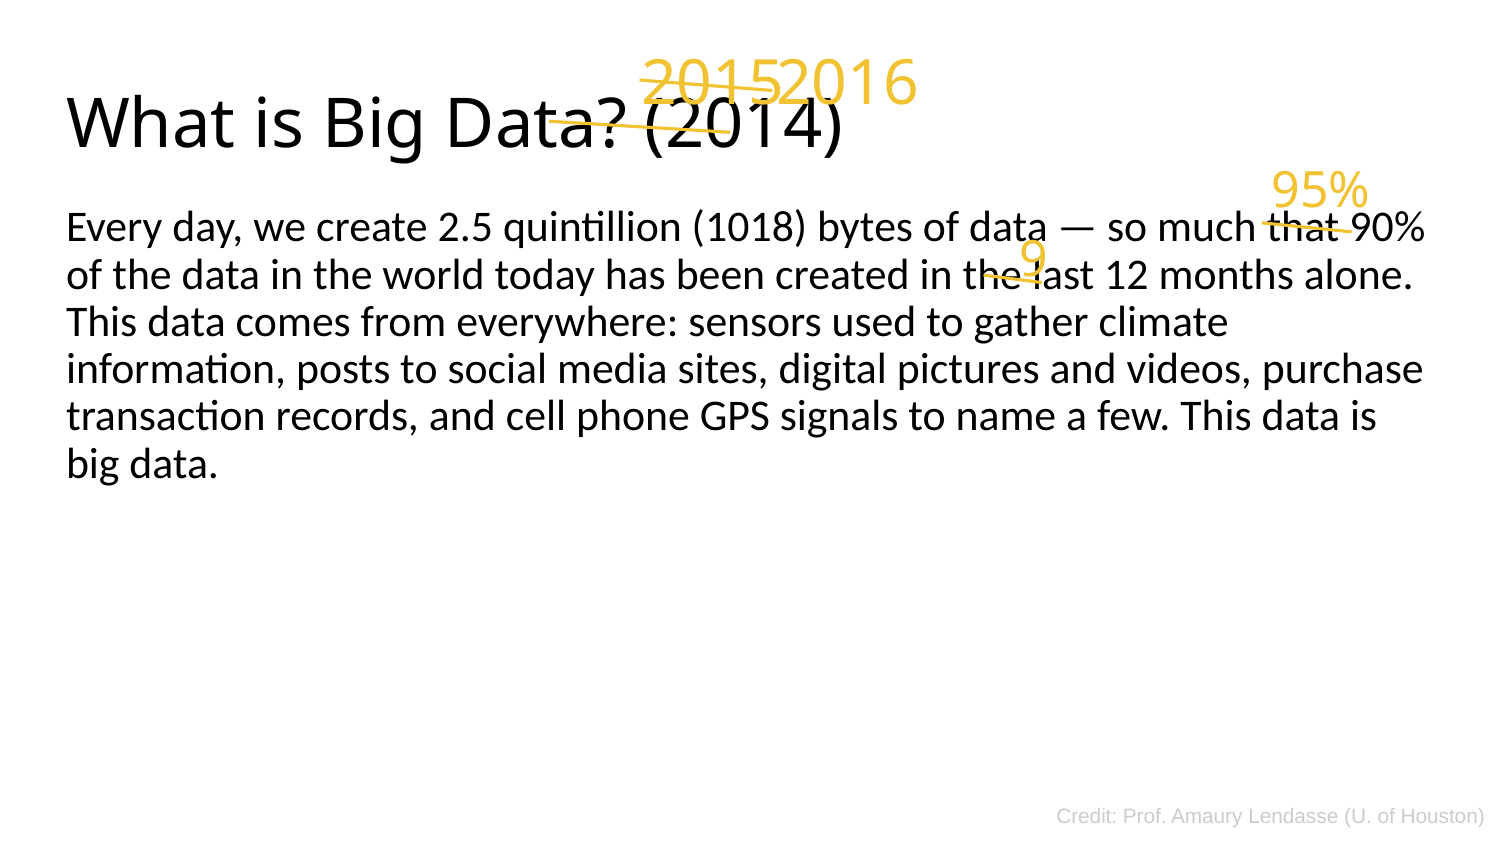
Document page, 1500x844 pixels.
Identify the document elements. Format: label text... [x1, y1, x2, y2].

title What is Big Data? (2014) [51, 72, 1449, 167]
list Every day, we create 2.5 quintillion (1018) bytes of data — so much that 90% of the data in the world today has been created in the last 12 months alone. This data comes from everywhere: sensors used to gather climate information, posts to social media sites, digital pictures and videos, purchase transaction records, and cell phone GPS signals to name a few. This data is big data. [51, 189, 1449, 750]
text_box 95% [1256, 142, 1431, 212]
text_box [639, 79, 773, 91]
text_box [983, 275, 1042, 283]
text_box 9 [1004, 211, 1179, 281]
text_box 2016 [761, 26, 936, 97]
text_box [549, 121, 731, 133]
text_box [1262, 222, 1352, 232]
text_box Credit: Prof. Amaury Lendasse (U. of Houston) [737, 787, 1500, 840]
text_box 2015 [626, 26, 761, 97]
